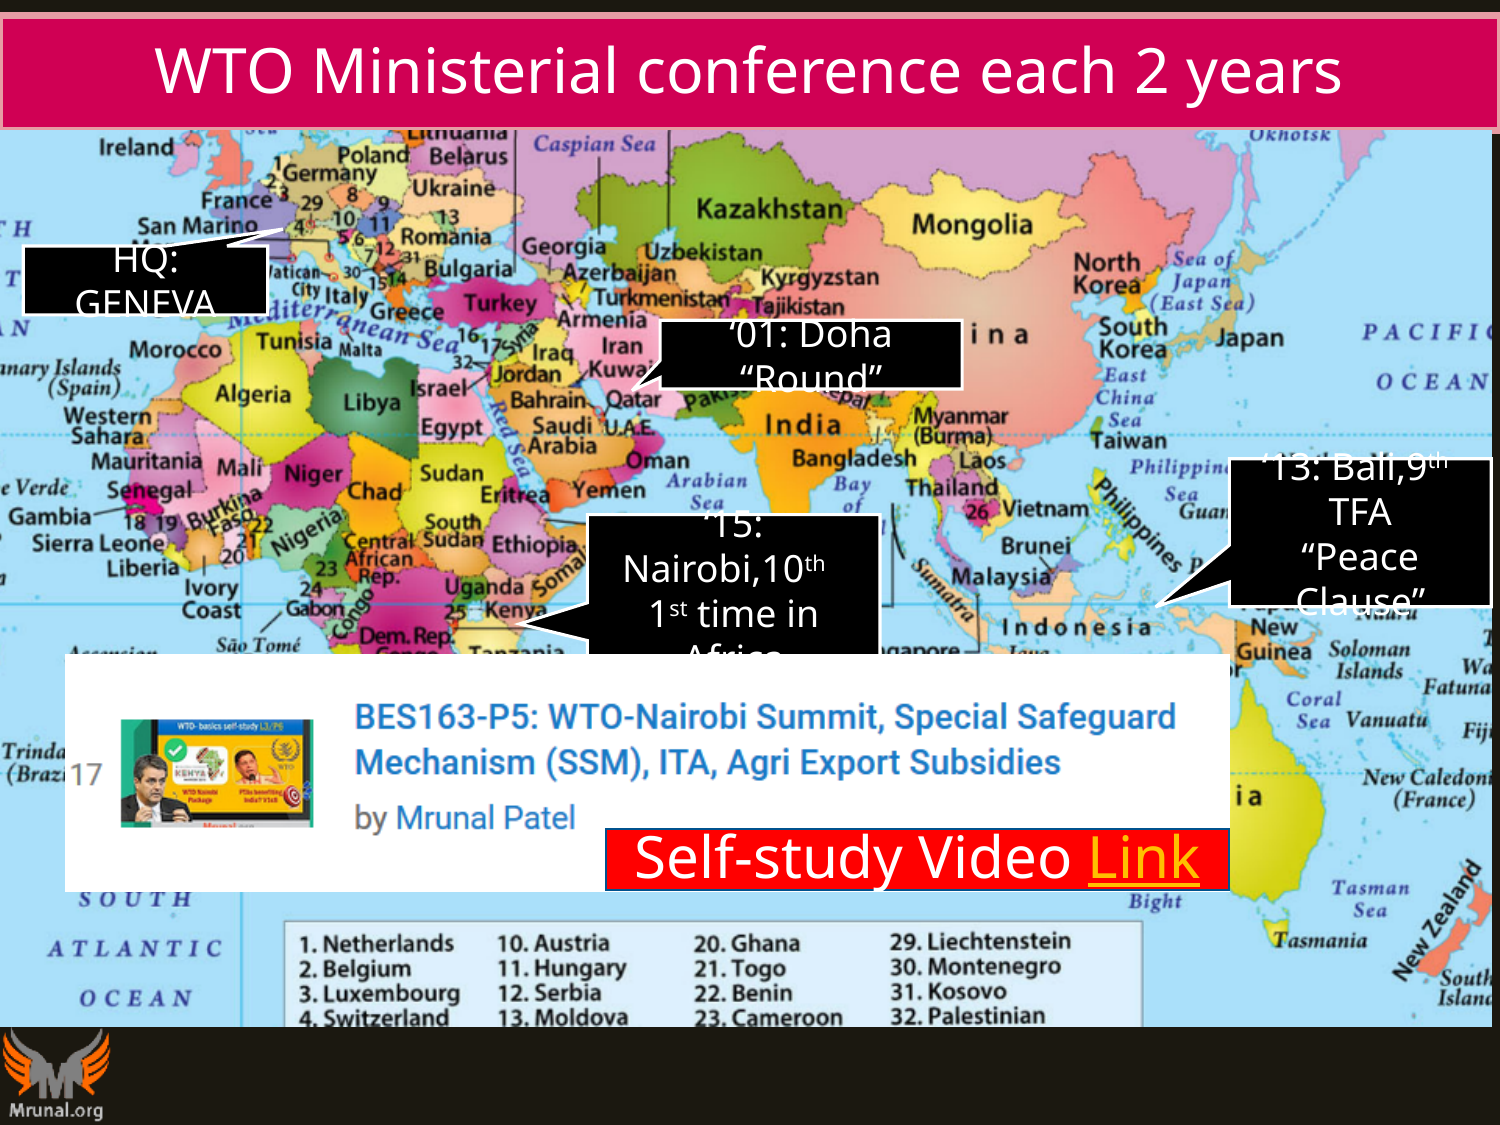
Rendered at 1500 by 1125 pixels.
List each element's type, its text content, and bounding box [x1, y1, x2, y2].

title WTO Ministerial conference each 2 years [0, 12, 1500, 134]
picture [0, 130, 1492, 1125]
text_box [65, 654, 1230, 893]
